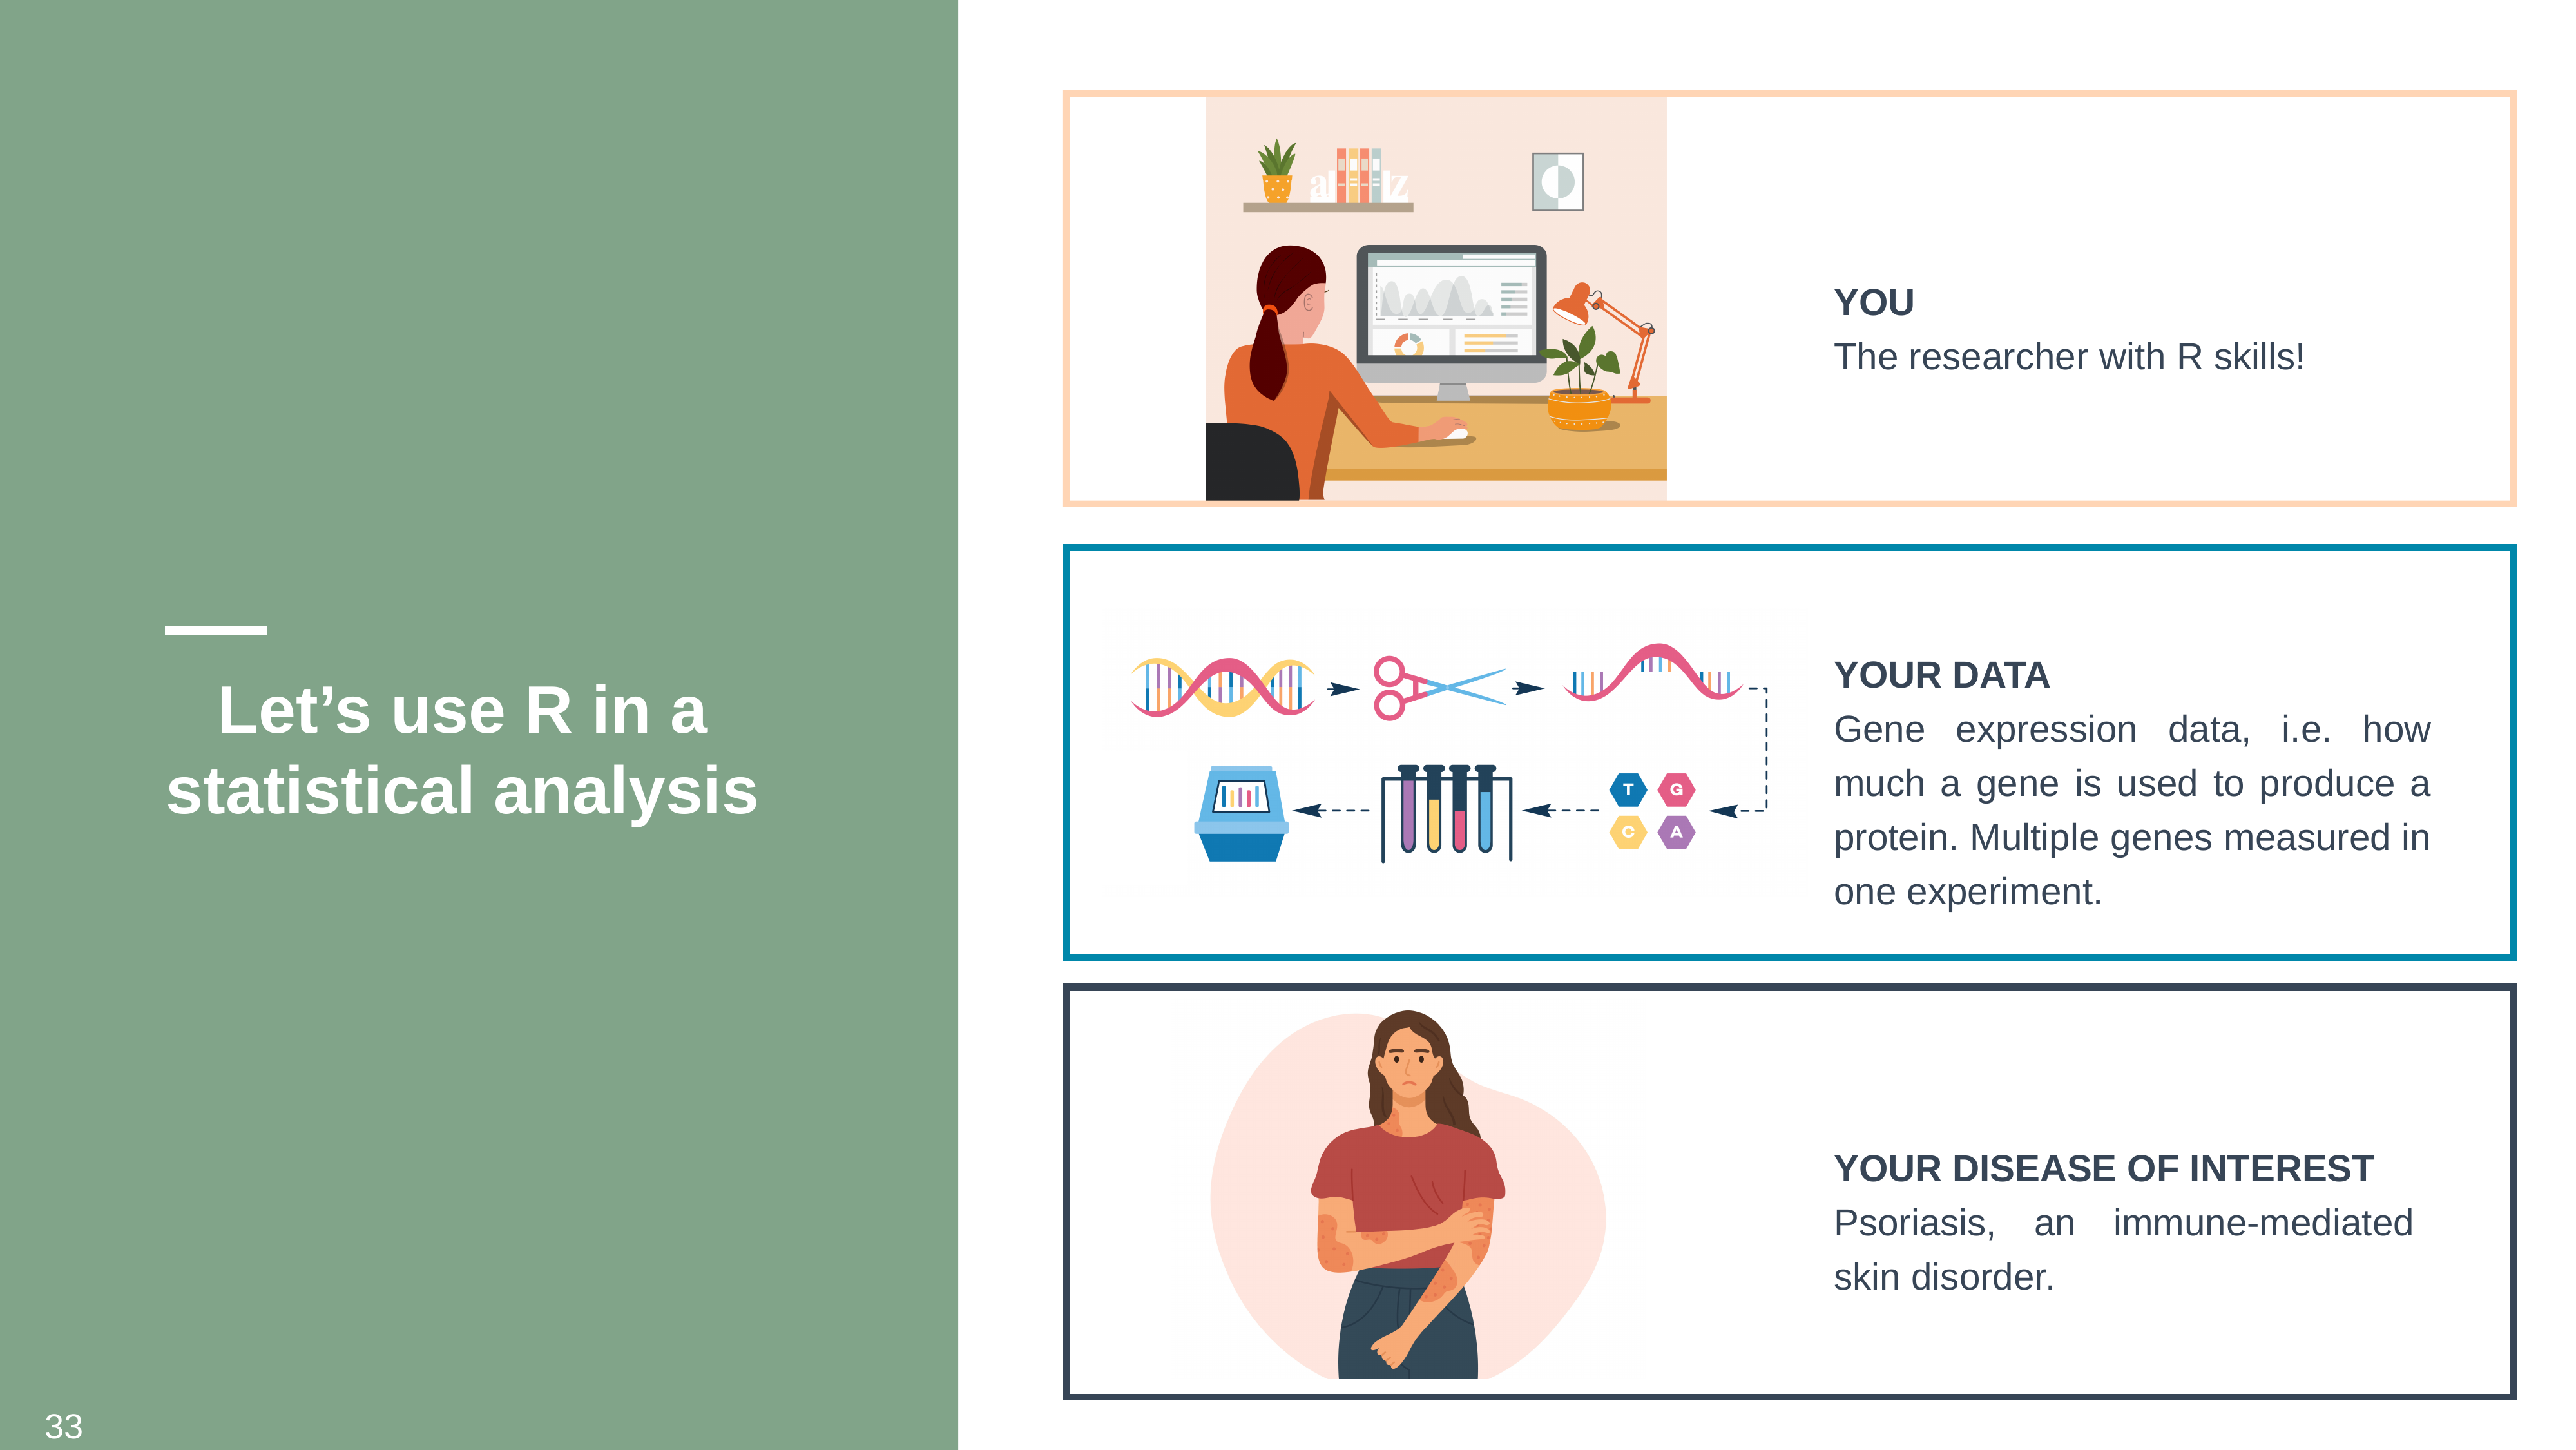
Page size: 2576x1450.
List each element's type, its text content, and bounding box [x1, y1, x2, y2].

text_box 33 [39, 1398, 110, 1450]
text_box [1066, 93, 2514, 504]
picture [1102, 608, 1808, 898]
picture [1171, 998, 1646, 1379]
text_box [52, 605, 904, 845]
text_box [0, 0, 959, 1450]
text_box [1066, 547, 2514, 958]
picture [1206, 96, 1667, 501]
text_box [1066, 987, 2514, 1398]
